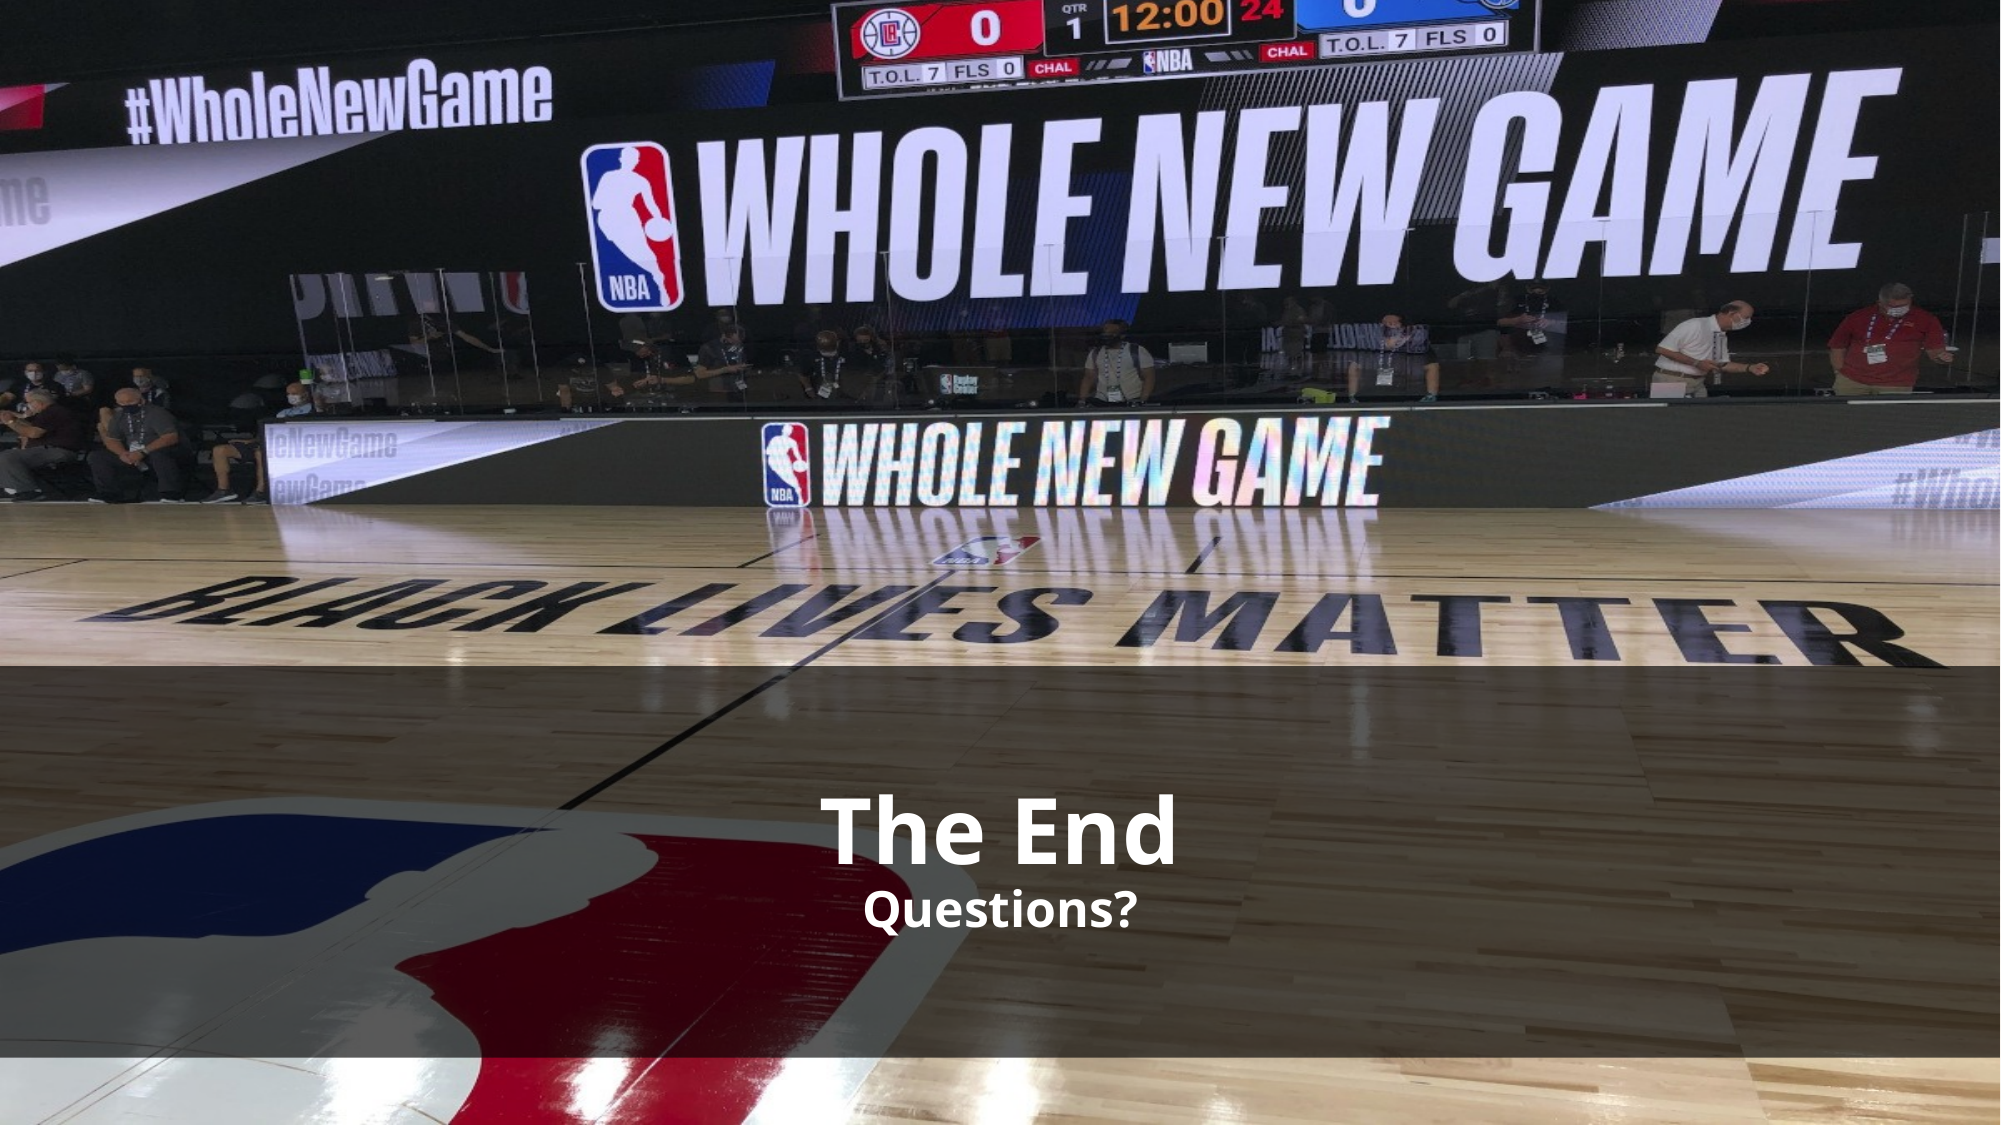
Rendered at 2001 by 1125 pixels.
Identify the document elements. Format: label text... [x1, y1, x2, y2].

picture [0, 0, 2001, 1125]
text_box The End Questions? [0, 666, 2000, 1058]
